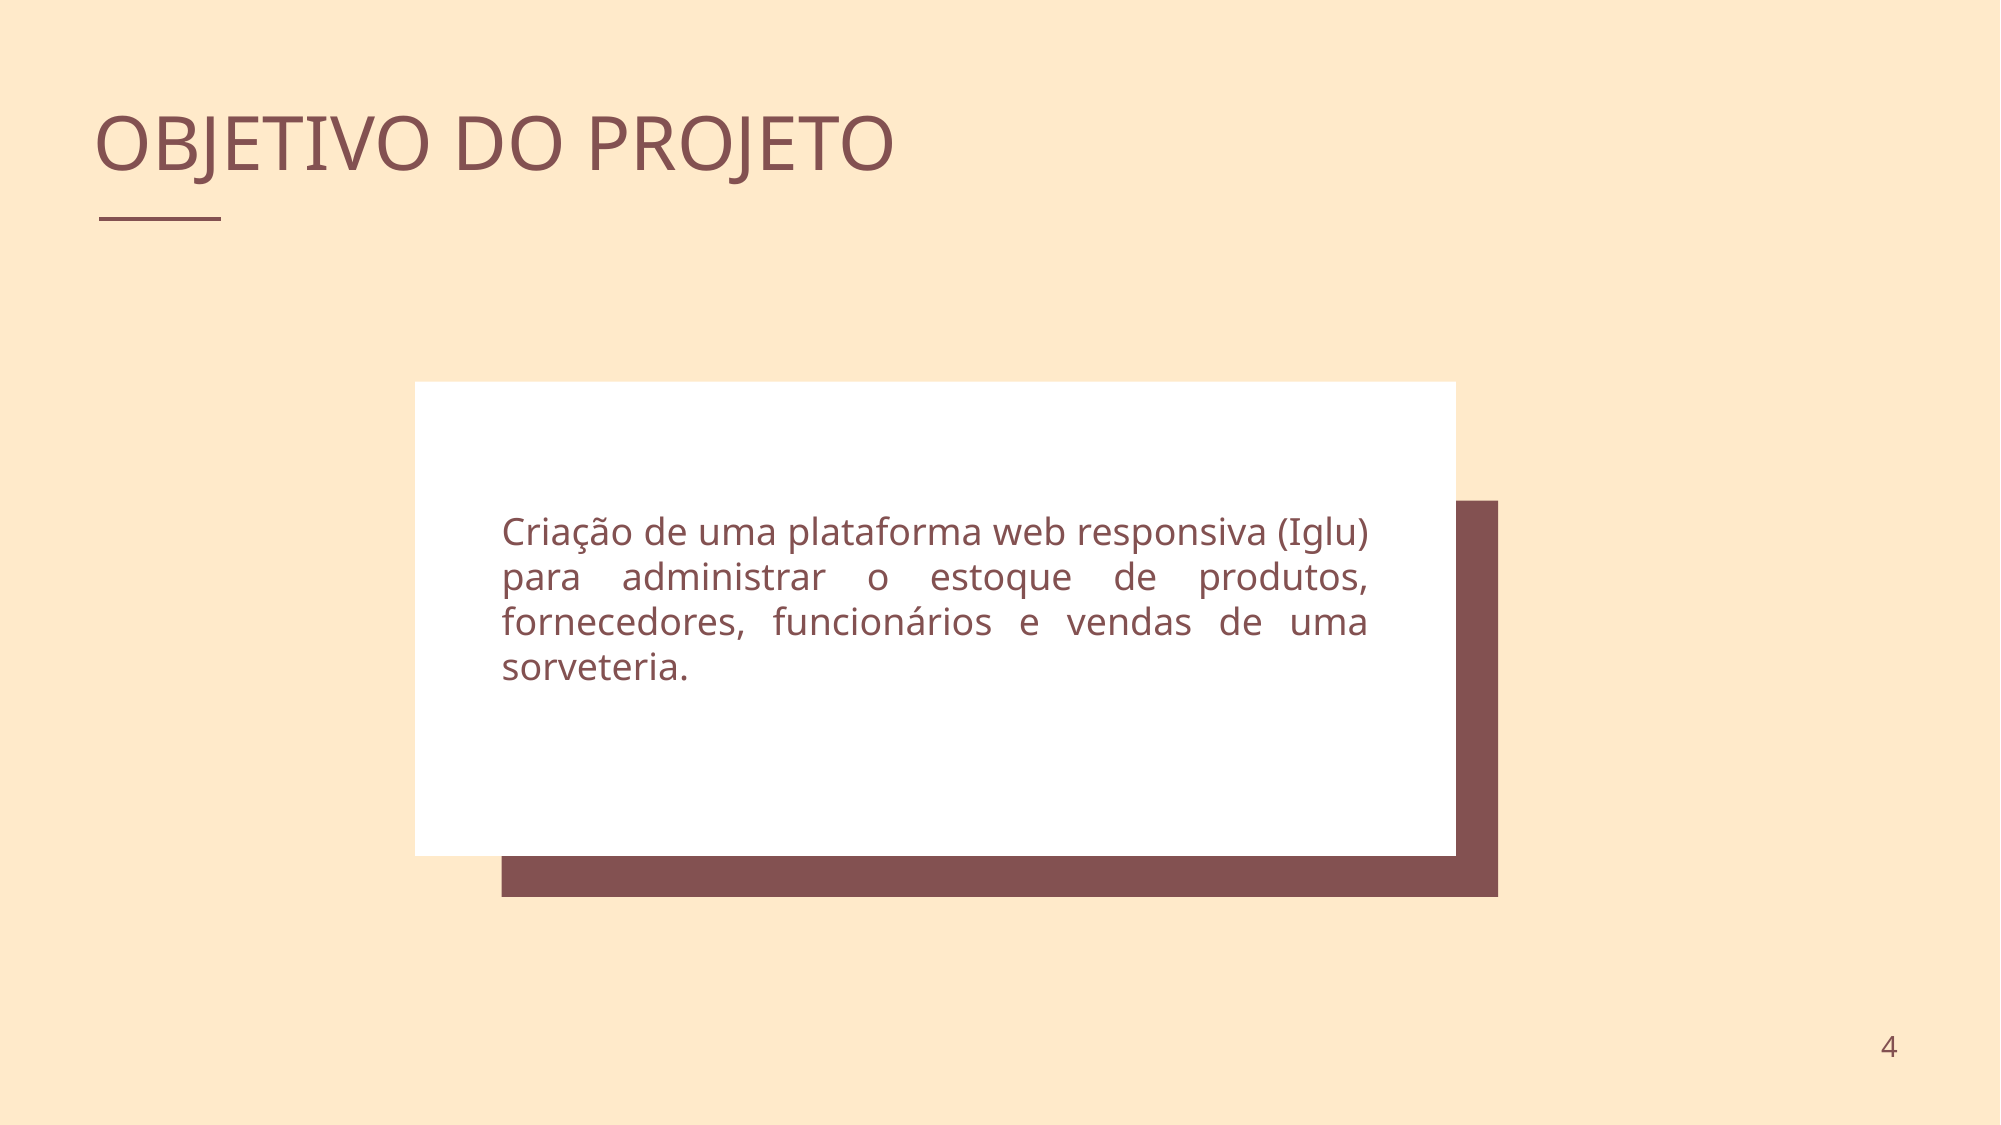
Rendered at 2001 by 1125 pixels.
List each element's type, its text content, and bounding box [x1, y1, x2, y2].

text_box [415, 381, 1456, 856]
text_box OBJETIVO DO PROJETO [78, 87, 1423, 193]
text_box [501, 500, 1499, 898]
text_box 4 [1843, 1020, 1935, 1071]
